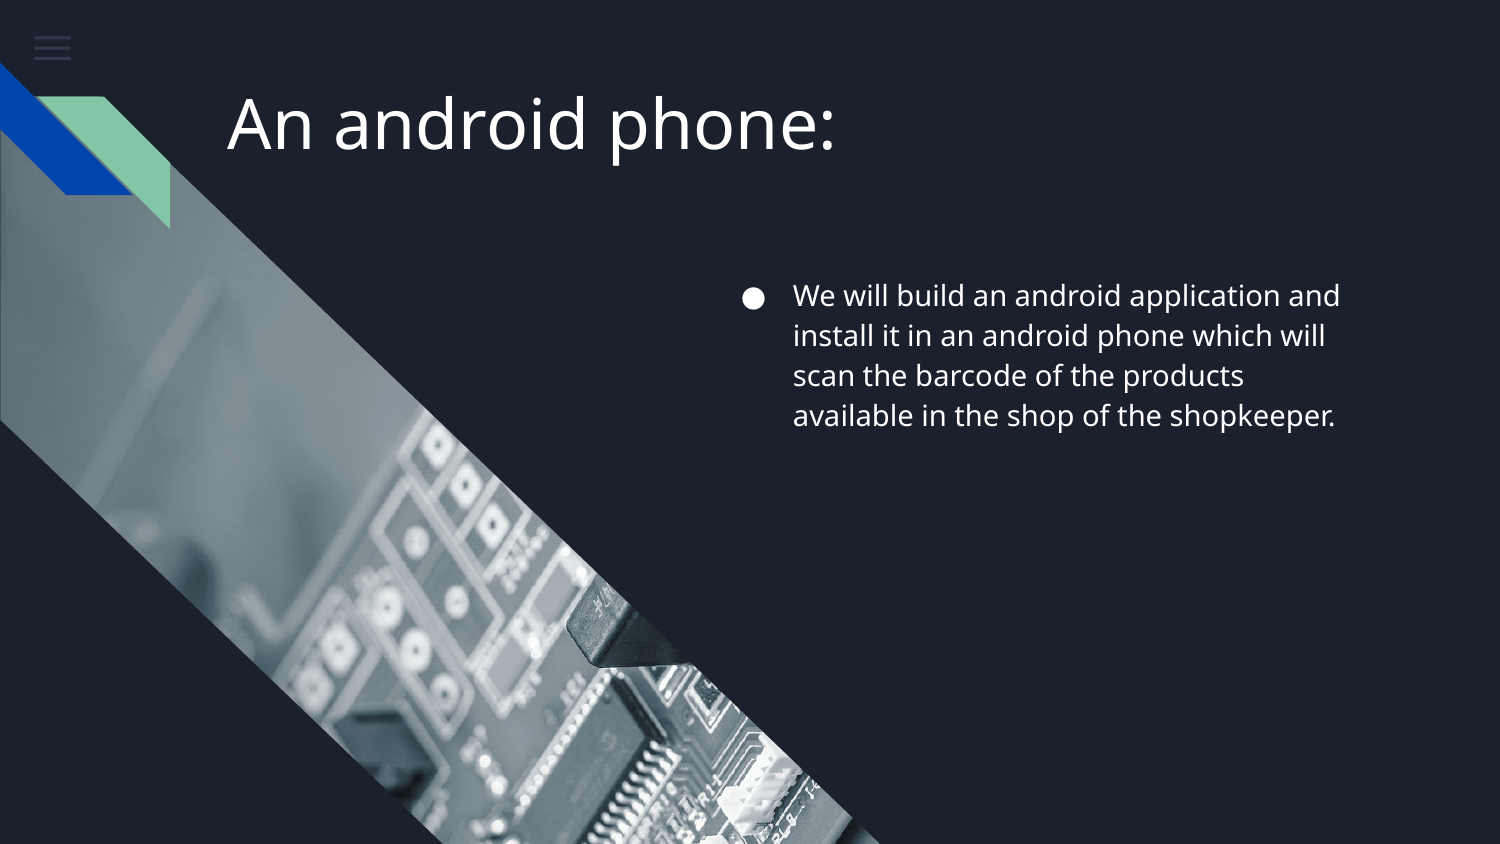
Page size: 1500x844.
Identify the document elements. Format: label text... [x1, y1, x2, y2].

title An android phone:​ [212, 64, 1368, 215]
list We will build an android application and install it in an android phone which will scan the barcode of the products available in the shop of the shopkeeper.​ [659, 257, 1368, 547]
picture [0, 97, 880, 844]
